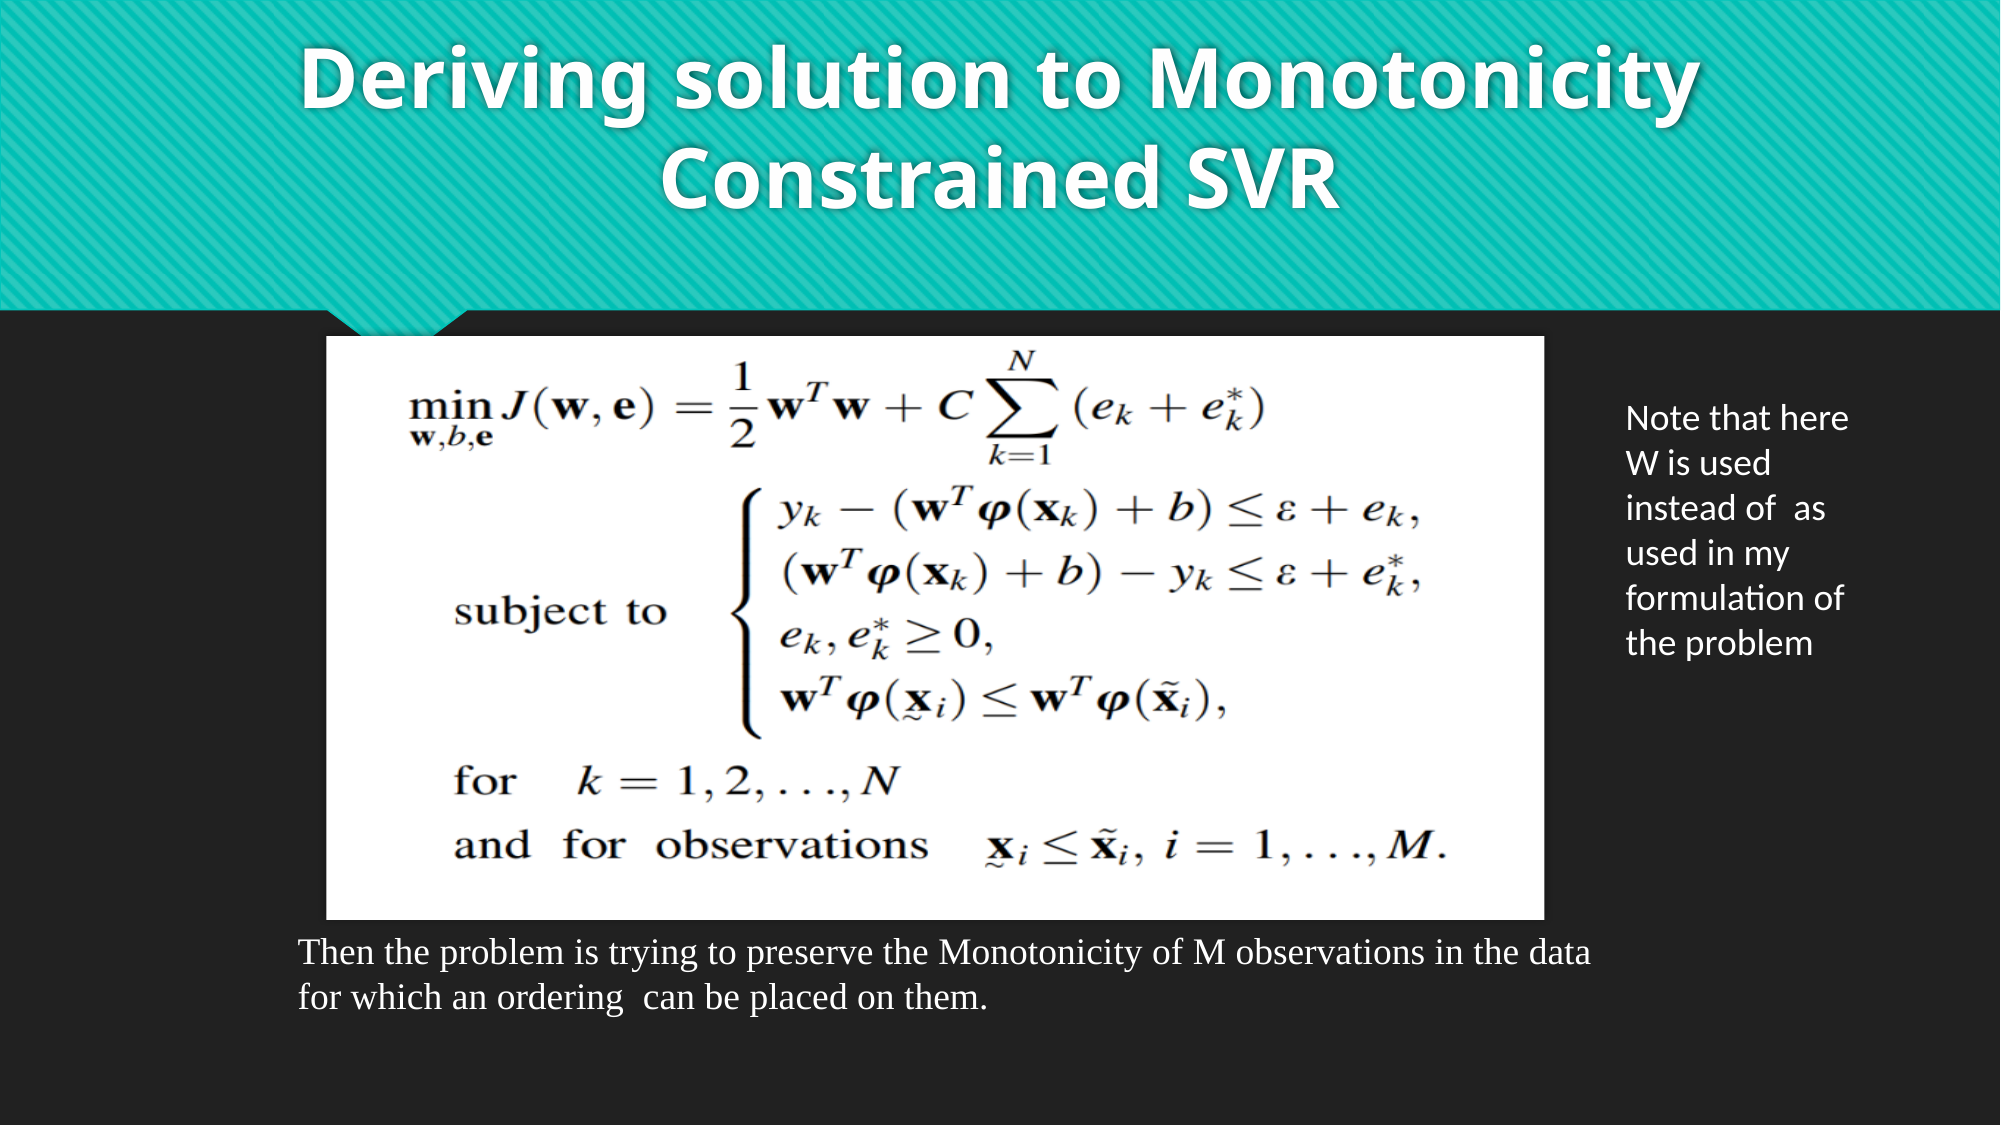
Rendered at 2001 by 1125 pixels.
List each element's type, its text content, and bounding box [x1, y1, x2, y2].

title Deriving solution to Monotonicity Constrained SVR [132, 73, 1868, 233]
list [326, 335, 1545, 920]
